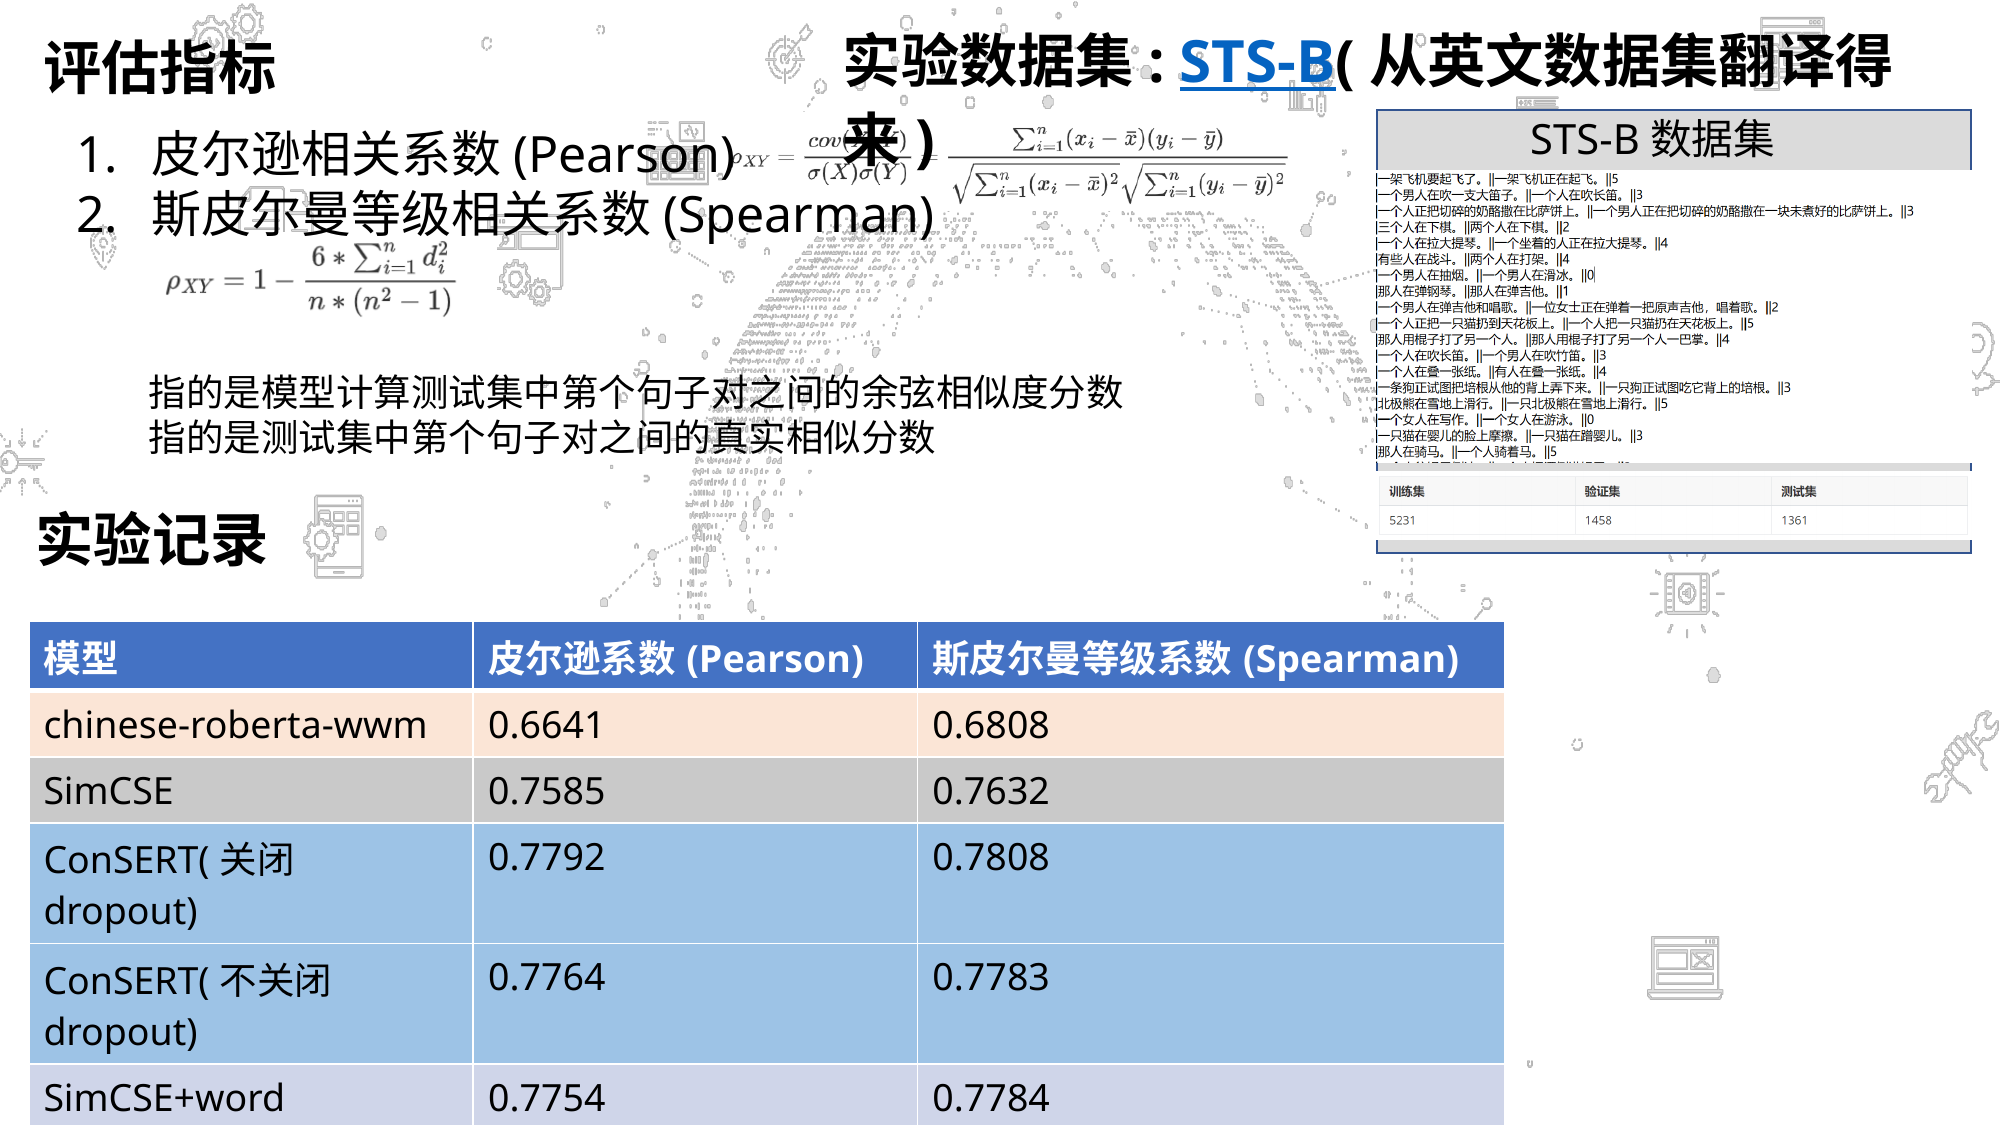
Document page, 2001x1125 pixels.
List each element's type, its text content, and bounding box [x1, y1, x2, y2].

table_cell SimCSE+word repetition [30, 1121, 472, 1125]
table_cell 0.7754 [474, 1121, 917, 1125]
picture [0, 1, 2000, 1121]
table_cell 0.7784 [918, 1121, 1504, 1125]
